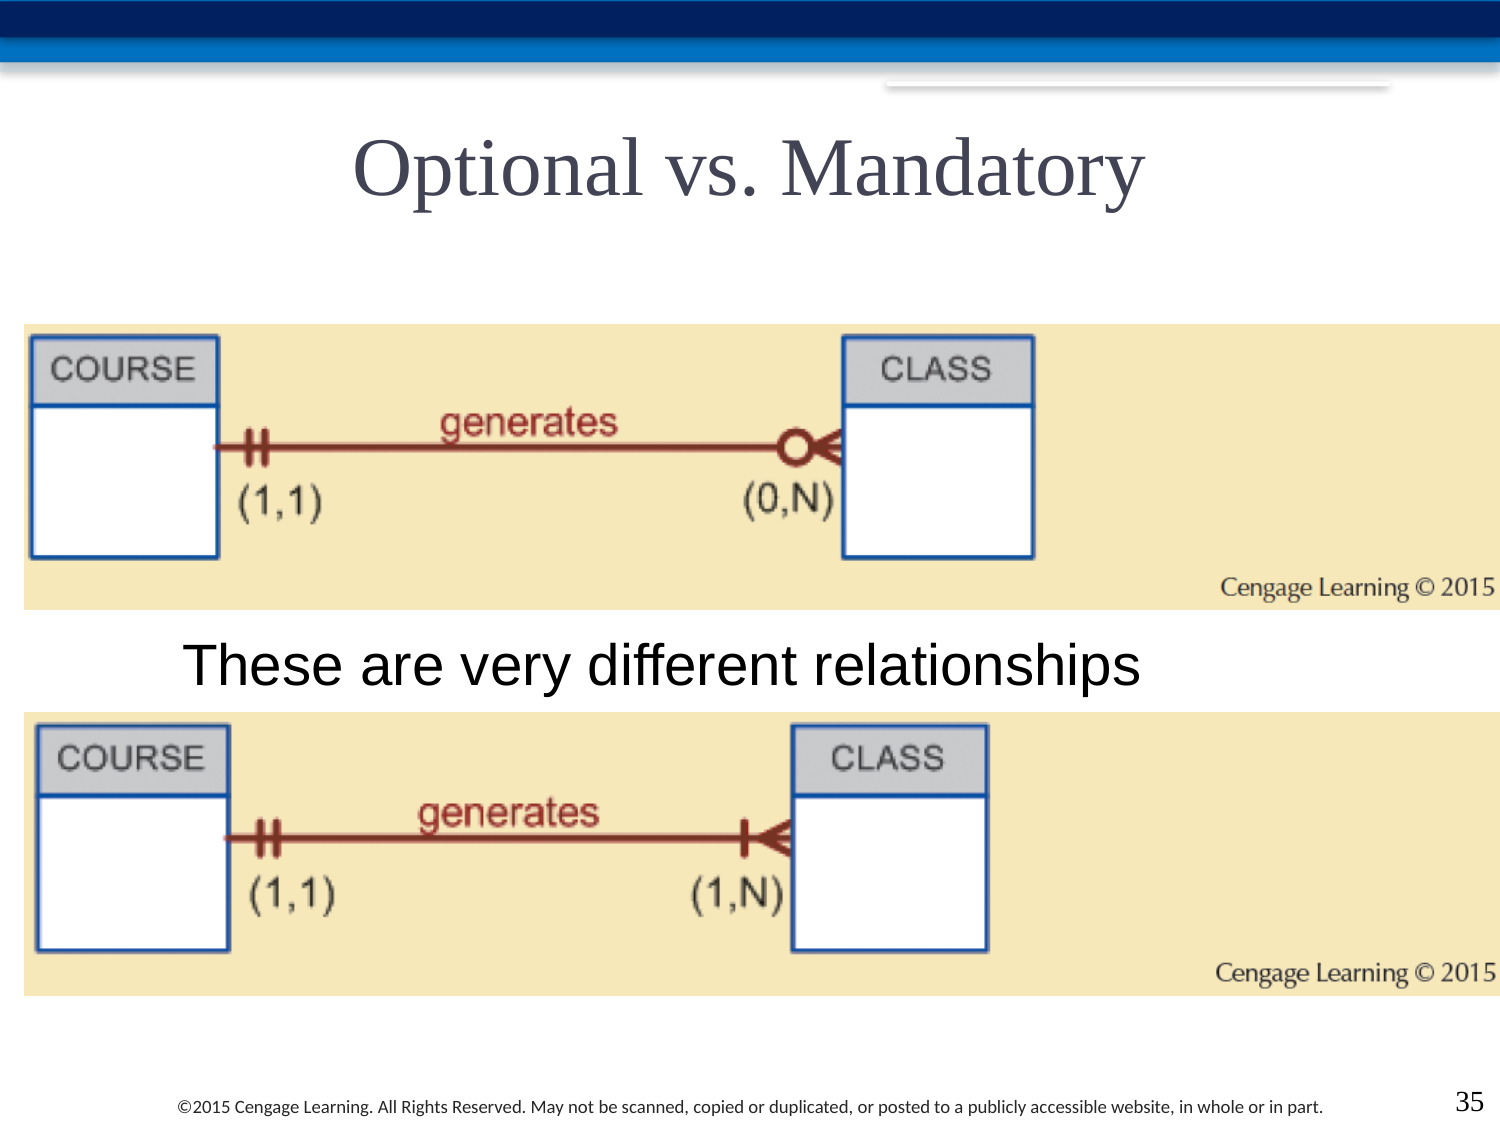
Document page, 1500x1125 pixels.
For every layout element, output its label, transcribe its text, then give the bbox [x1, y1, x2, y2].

slide_number 35 [1425, 1074, 1500, 1125]
title Optional vs. Mandatory [75, 75, 1425, 250]
picture [24, 324, 1500, 611]
picture [24, 712, 1500, 996]
text_box These are very different relationships [167, 620, 1158, 705]
